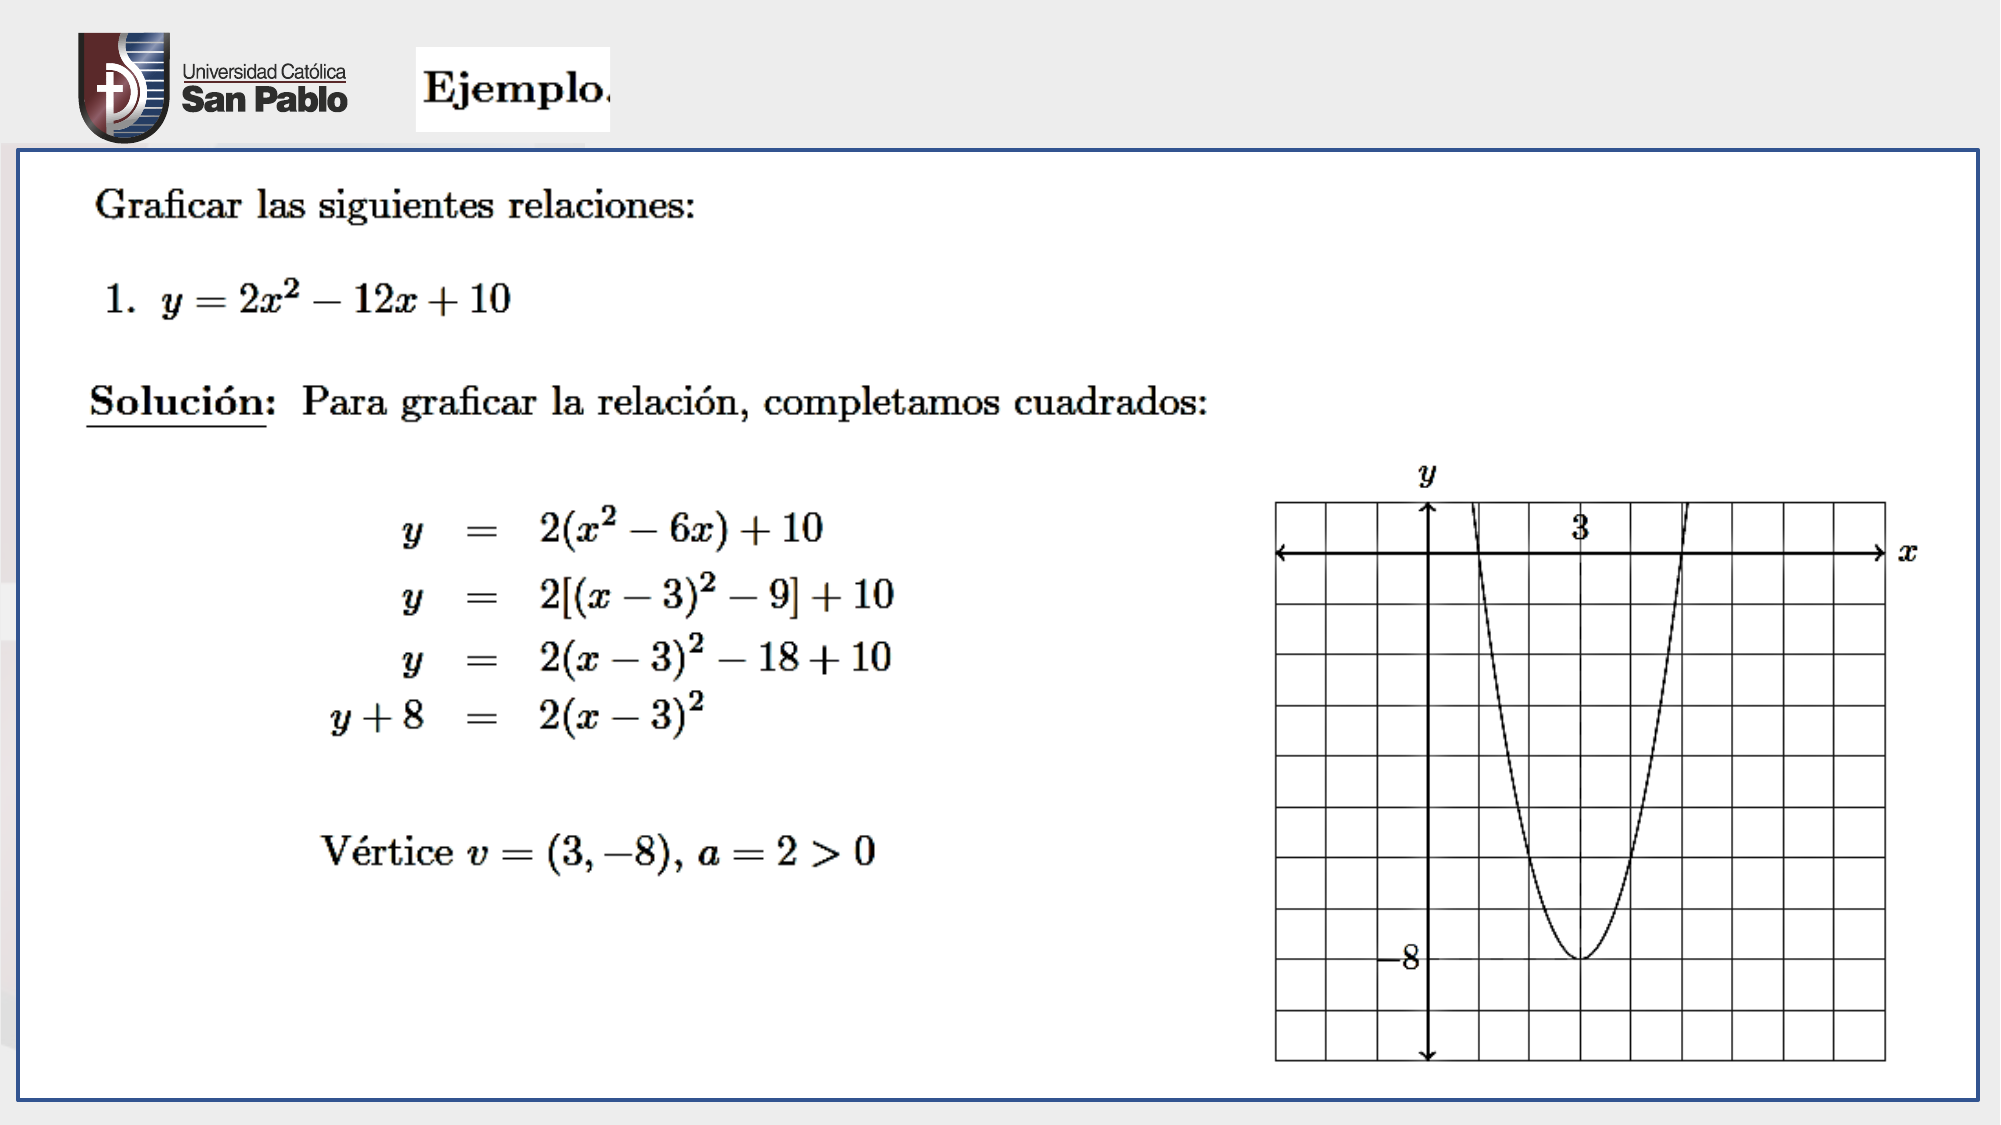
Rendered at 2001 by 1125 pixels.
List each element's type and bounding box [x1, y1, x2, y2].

picture [300, 476, 924, 768]
picture [415, 47, 611, 132]
picture [78, 165, 1245, 237]
picture [78, 260, 966, 344]
picture [70, 365, 1939, 1084]
picture [286, 804, 924, 895]
text_box [16, 148, 1980, 1102]
